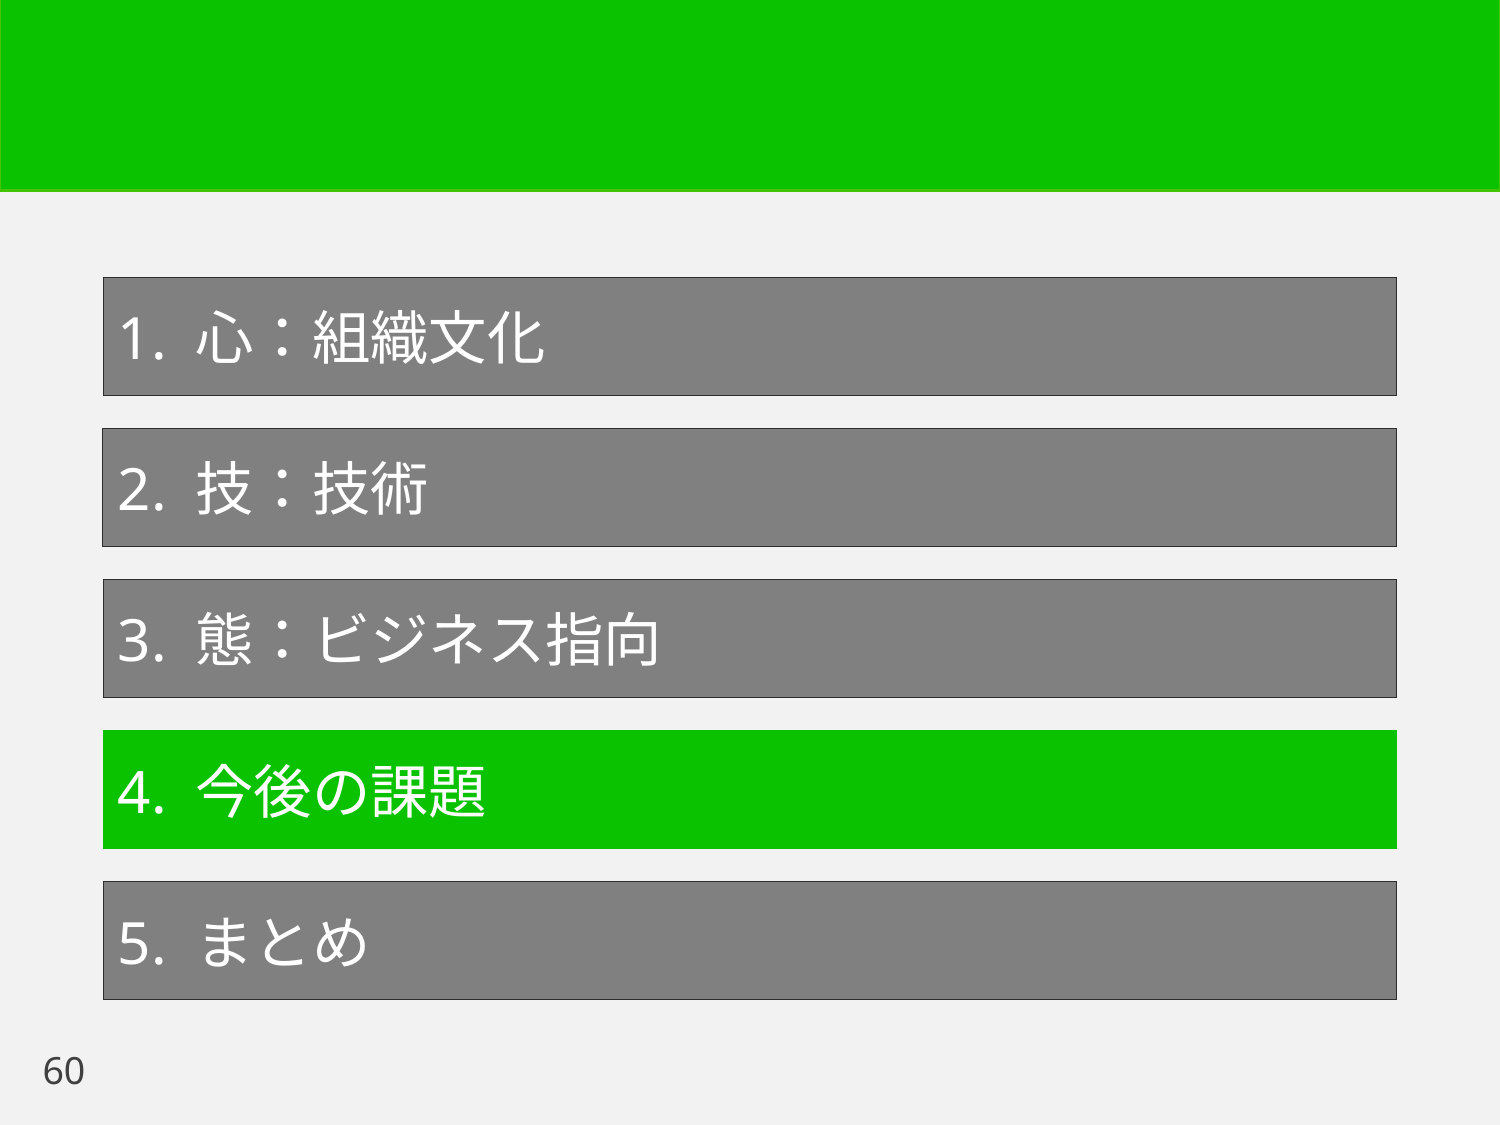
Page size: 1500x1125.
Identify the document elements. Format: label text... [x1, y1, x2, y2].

slide_number 60 [27, 1042, 146, 1102]
text_box 5. まとめ [103, 881, 1397, 1000]
text_box 2. 技：技術 [102, 428, 1397, 547]
text_box 1. 心：組織文化 [103, 277, 1397, 396]
text_box 4. 今後の課題 [103, 730, 1397, 849]
text_box 3. 態：ビジネス指向 [103, 579, 1397, 698]
